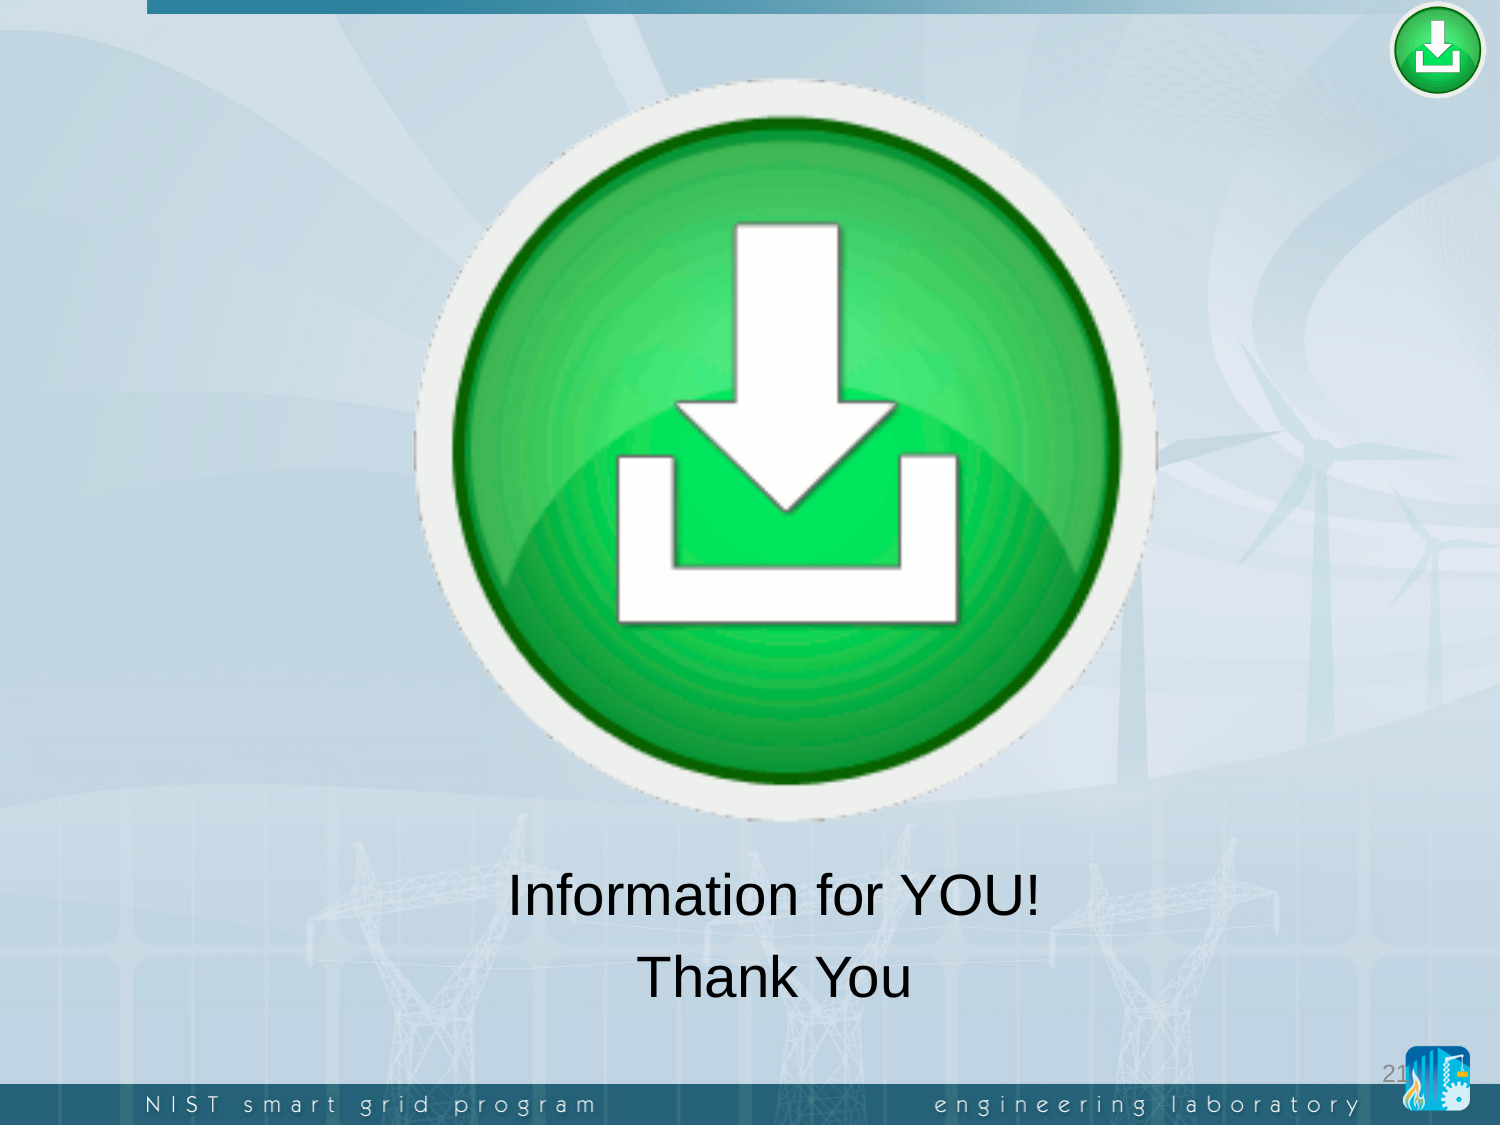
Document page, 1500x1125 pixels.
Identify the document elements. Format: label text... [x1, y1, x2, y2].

picture [0, 0, 1500, 1125]
slide_number 21 [1074, 1042, 1425, 1103]
list Information for YOU! Thank You [99, 849, 1450, 1038]
